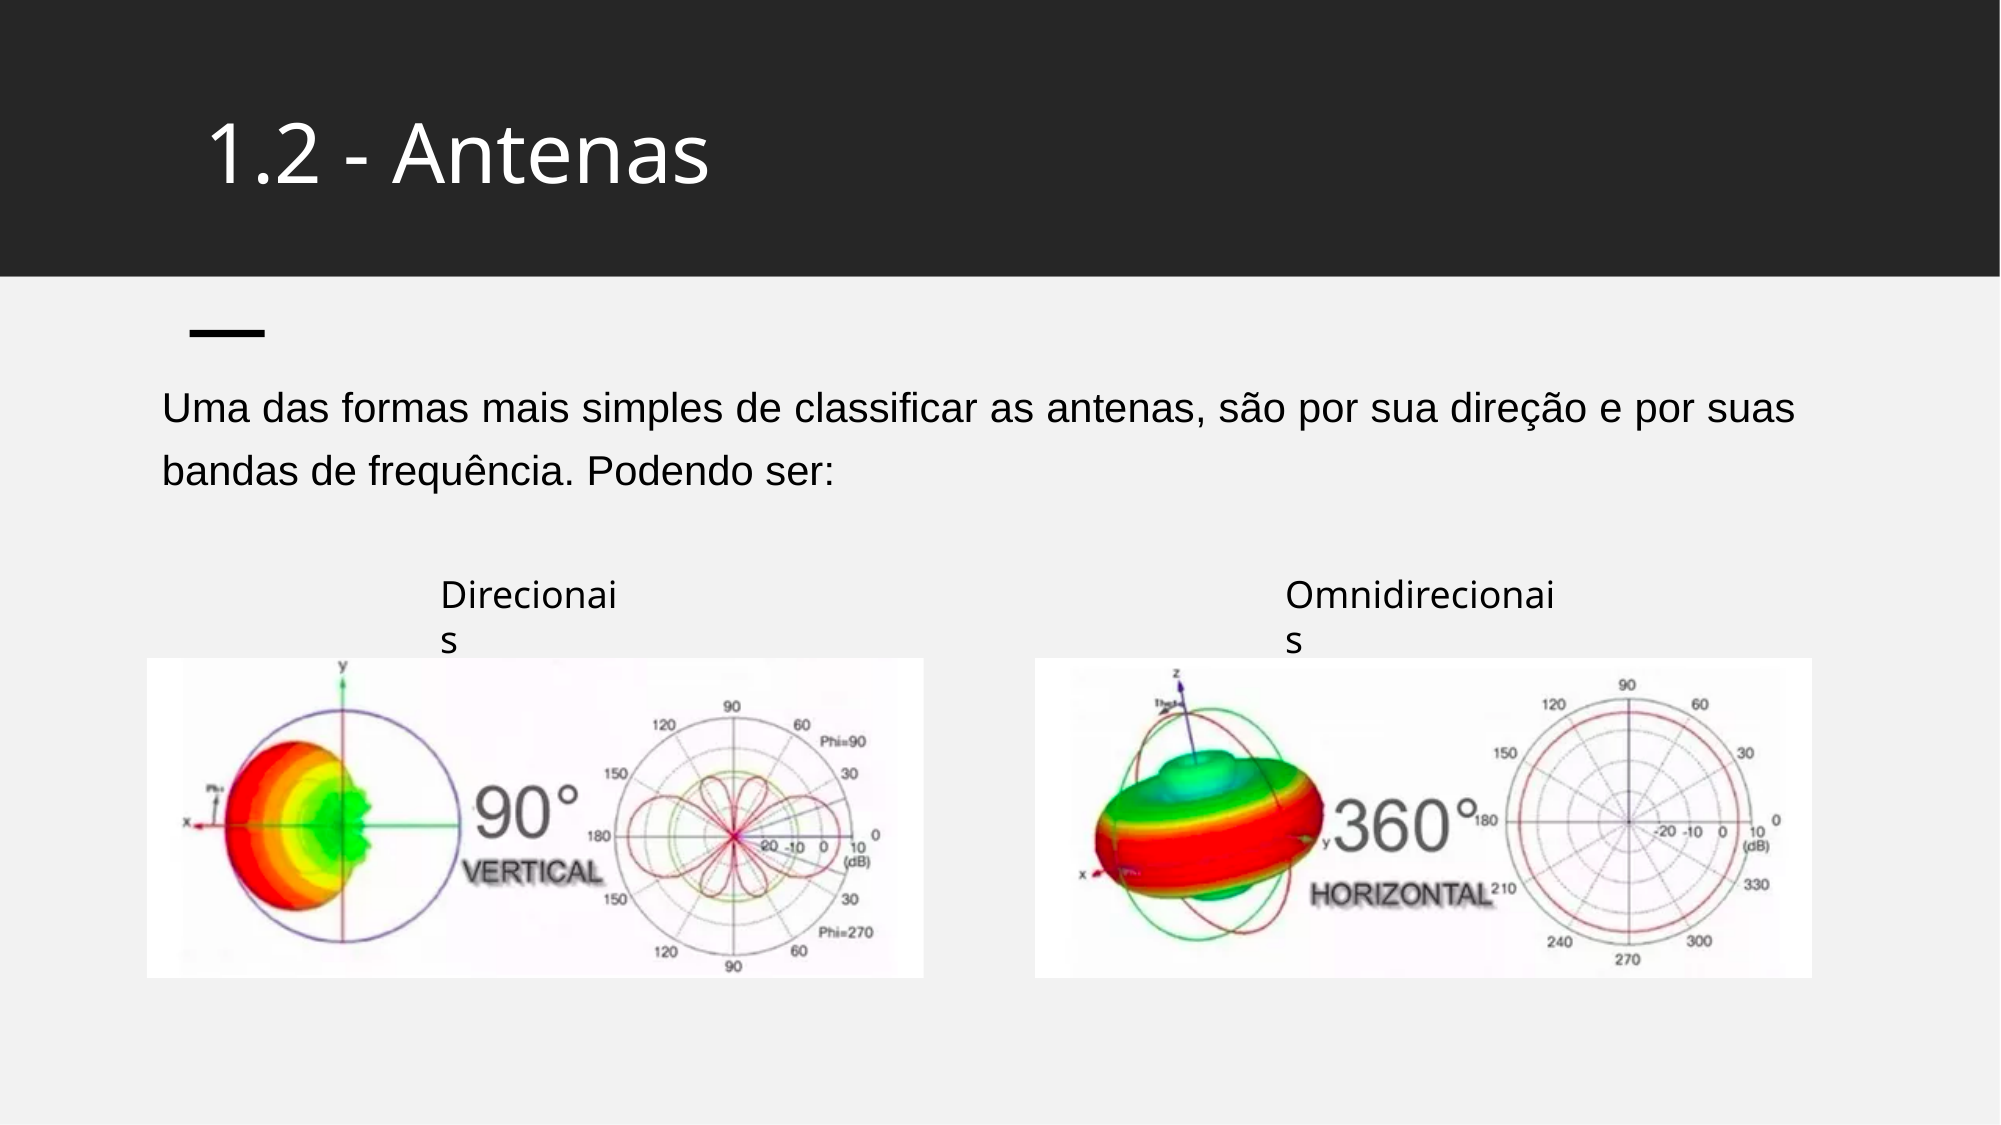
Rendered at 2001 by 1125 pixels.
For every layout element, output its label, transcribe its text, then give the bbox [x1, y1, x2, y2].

text_box [188, 328, 266, 339]
picture [1034, 658, 1813, 980]
text_box Omnidirecionais [1270, 563, 1575, 656]
text_box Direcionais [425, 563, 644, 656]
text_box Uma das formas mais simples de classificar as antenas, são por sua direção e por suas bandas de frequência. Podendo ser: [147, 361, 1812, 501]
text_box [0, 0, 2000, 275]
title 1.2 - Antenas [189, 104, 1812, 253]
picture [146, 658, 925, 980]
text_box [0, 275, 2000, 1125]
